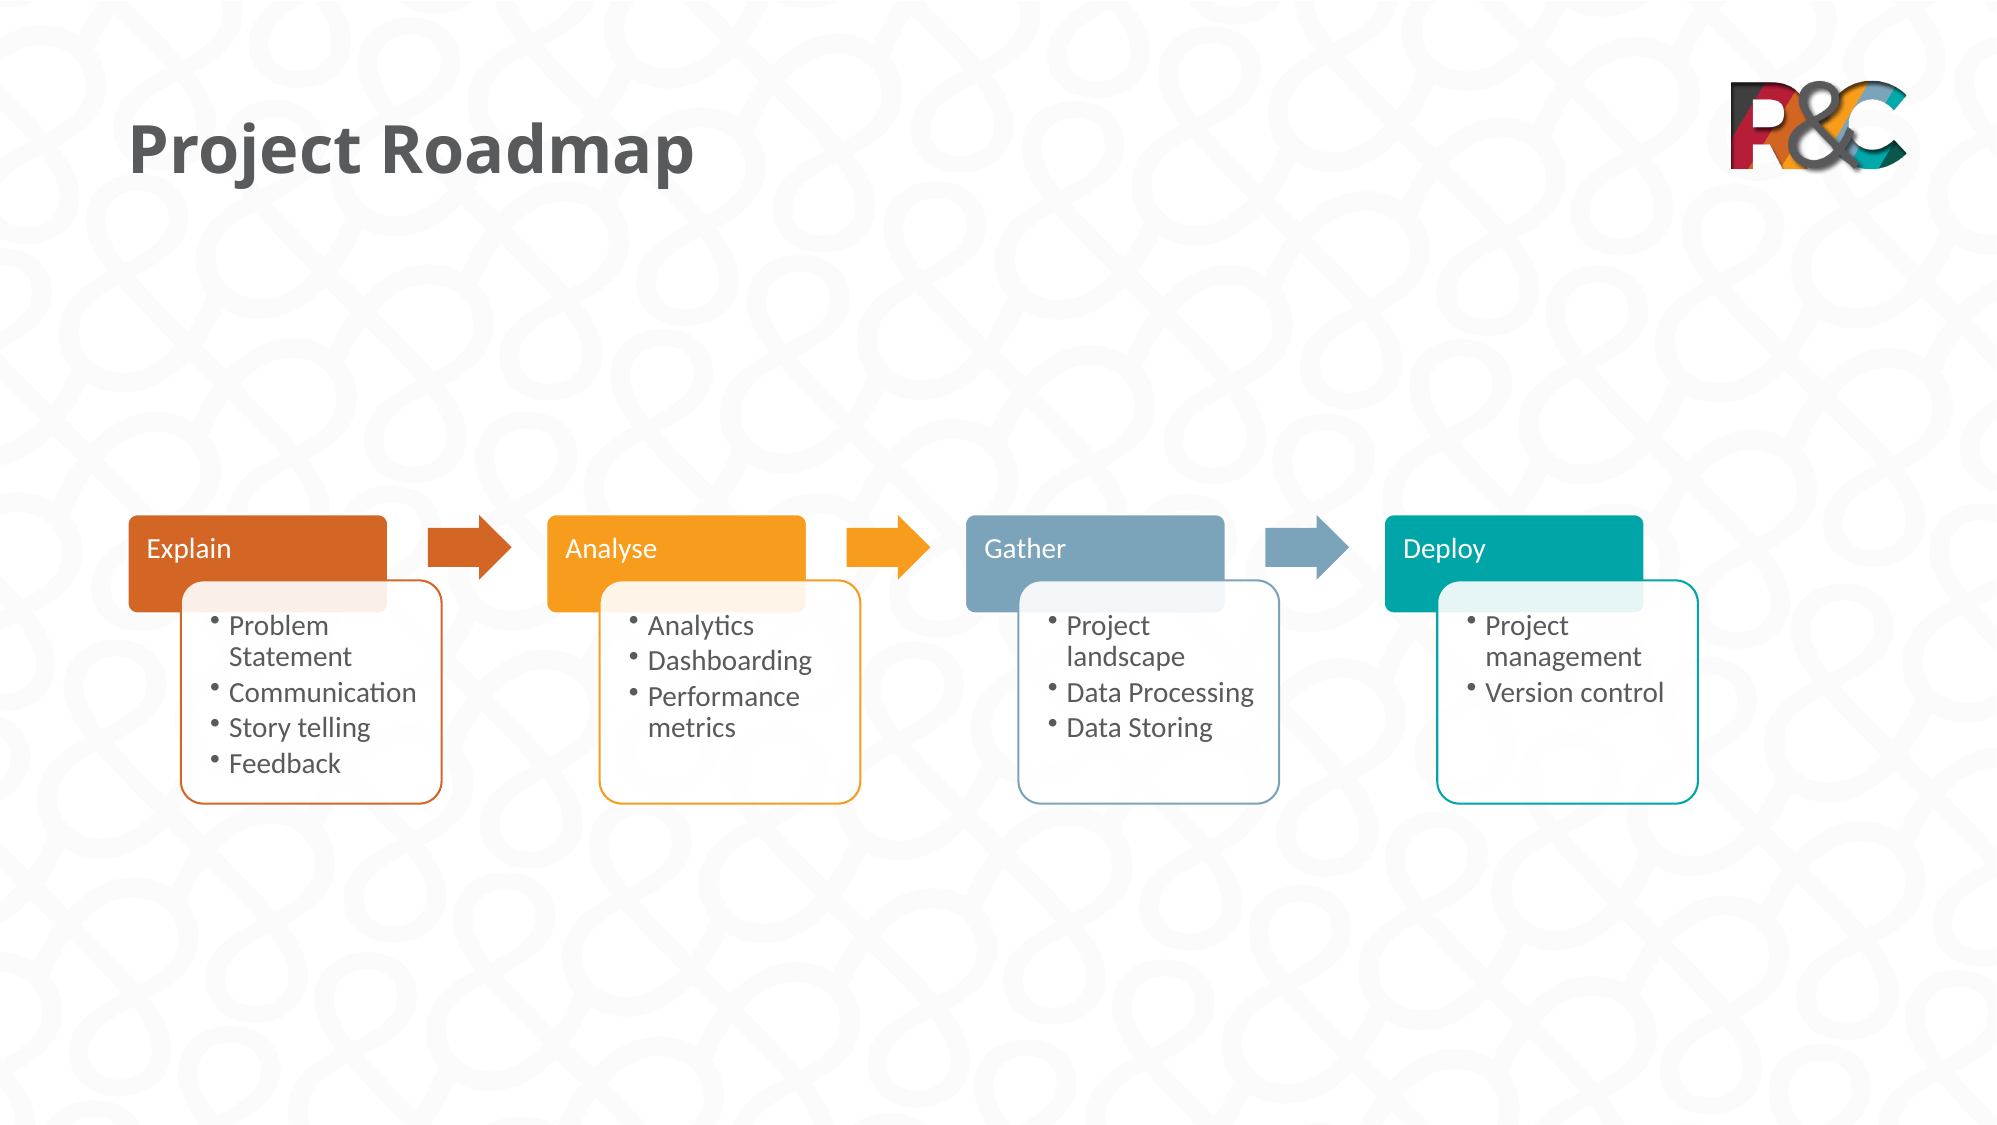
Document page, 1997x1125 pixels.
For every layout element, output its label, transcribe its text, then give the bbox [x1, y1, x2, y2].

picture [1709, 63, 1918, 184]
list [127, 262, 1699, 1056]
title Project Roadmap [127, 116, 1699, 157]
